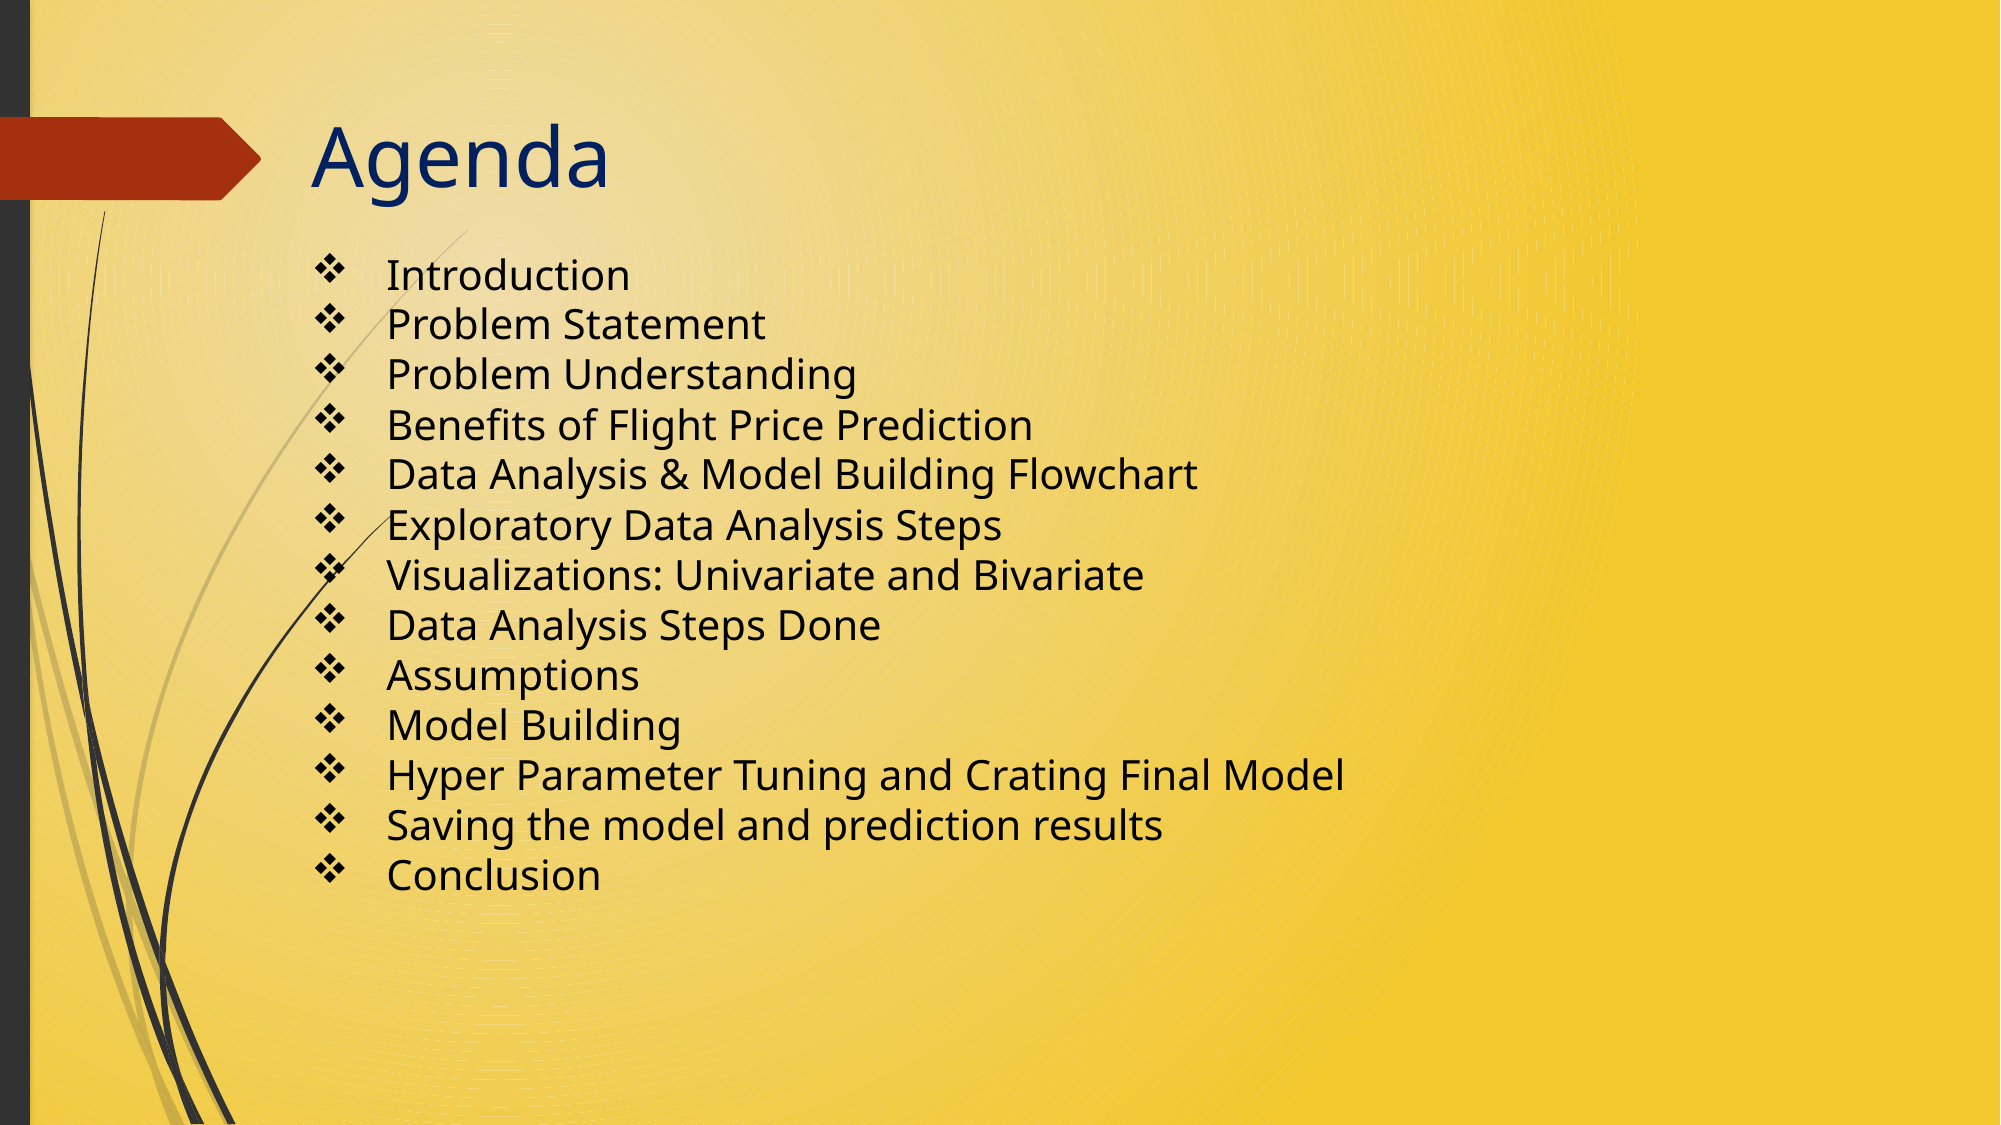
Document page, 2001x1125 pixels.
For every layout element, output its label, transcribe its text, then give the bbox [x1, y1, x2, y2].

text_box Agenda [296, 96, 1704, 212]
text_box Introduction Problem Statement Problem Understanding Benefits of Flight Price Prediction Data Analysis & Model Building Flowchart Exploratory Data Analysis Steps Visualizations: Univariate and Bivariate Data Analysis Steps Done Assumptions Model Building Hyper Parameter Tuning and Crating Final Model Saving the model and prediction results Conclusion [296, 240, 1643, 906]
